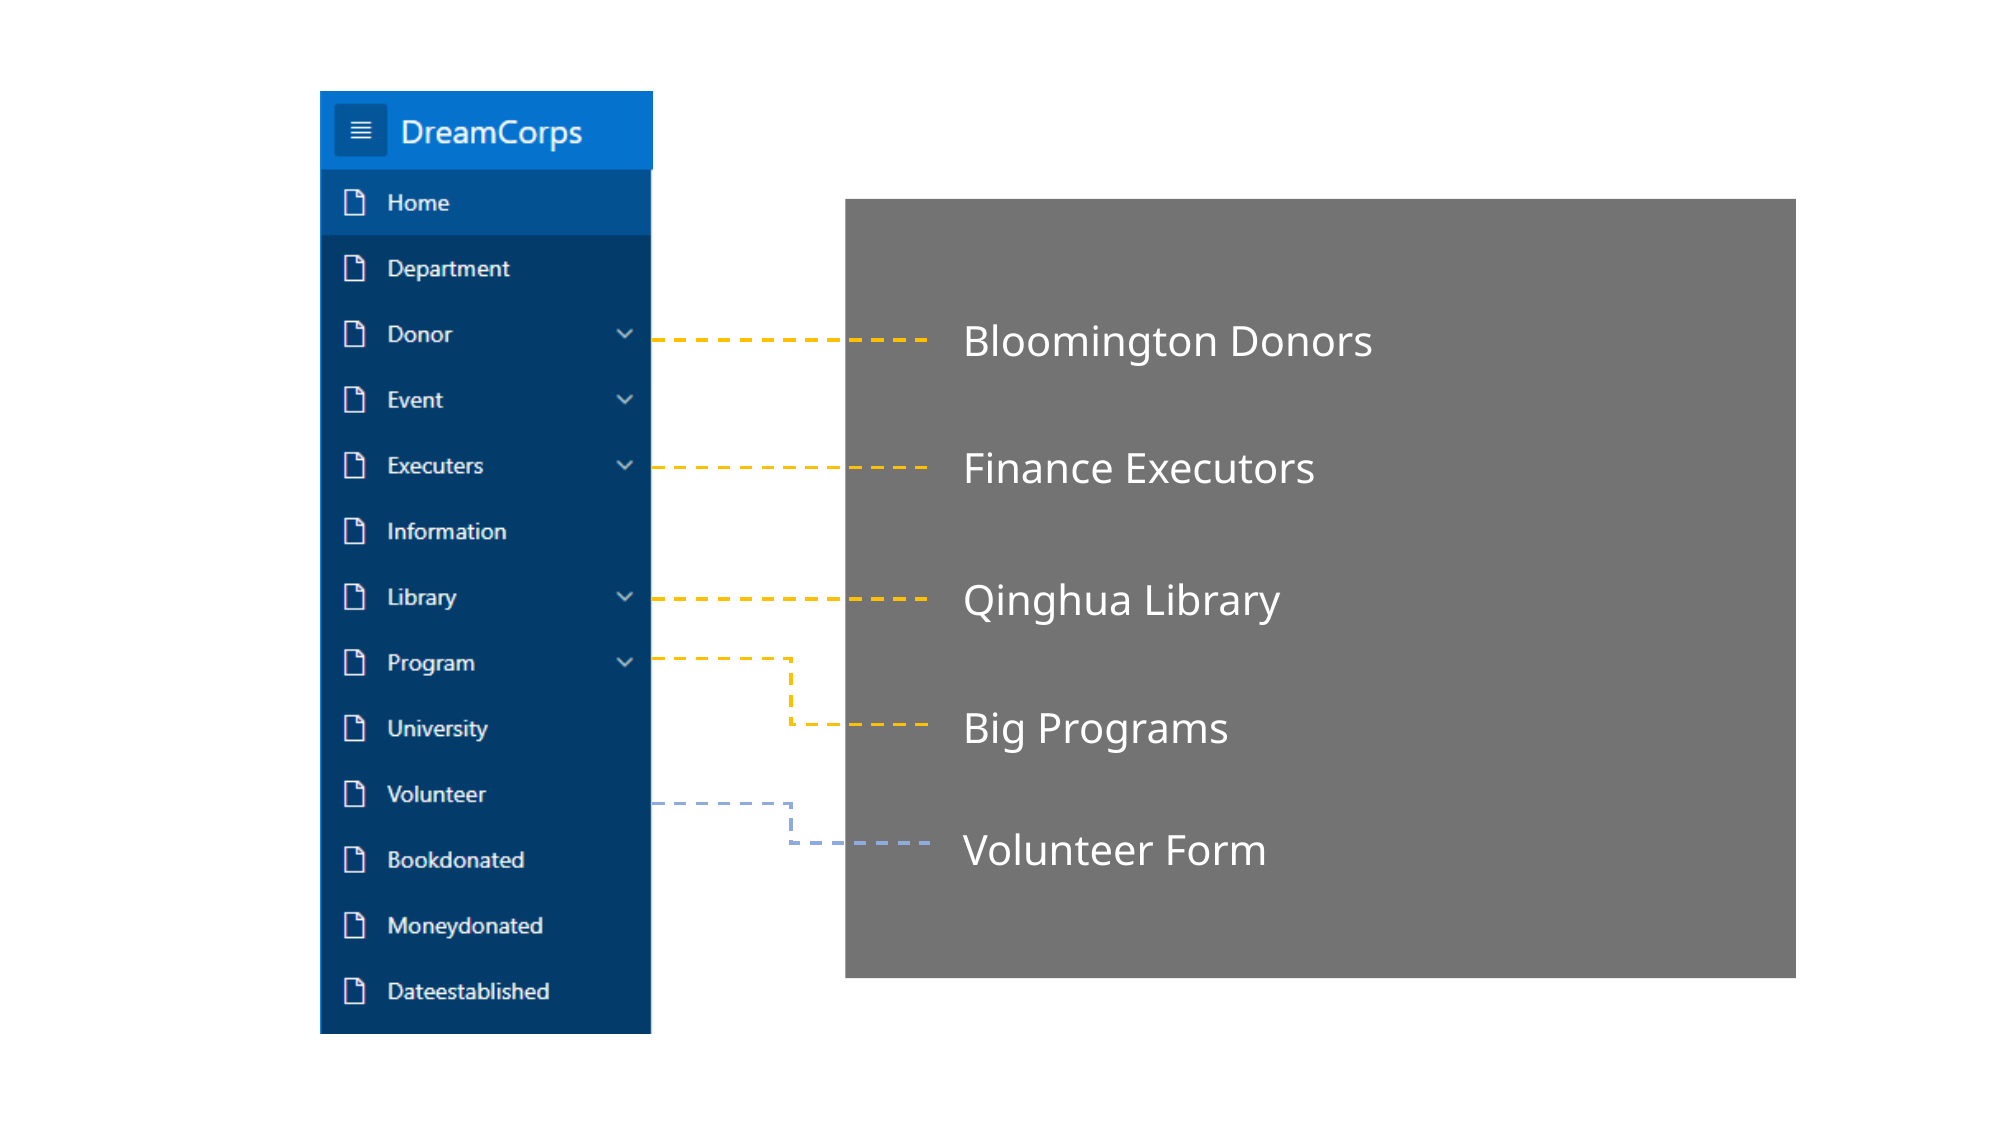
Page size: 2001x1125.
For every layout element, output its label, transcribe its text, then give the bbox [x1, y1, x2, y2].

text_box Qinghua Library [948, 566, 1489, 631]
text_box Big Programs [948, 694, 1489, 760]
text_box Finance Executors [948, 434, 1489, 500]
picture [320, 91, 653, 1034]
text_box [651, 803, 930, 843]
text_box Bloomington Donors [948, 307, 1489, 372]
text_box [651, 658, 930, 725]
text_box [844, 198, 1797, 979]
text_box Volunteer Form [948, 816, 1489, 882]
